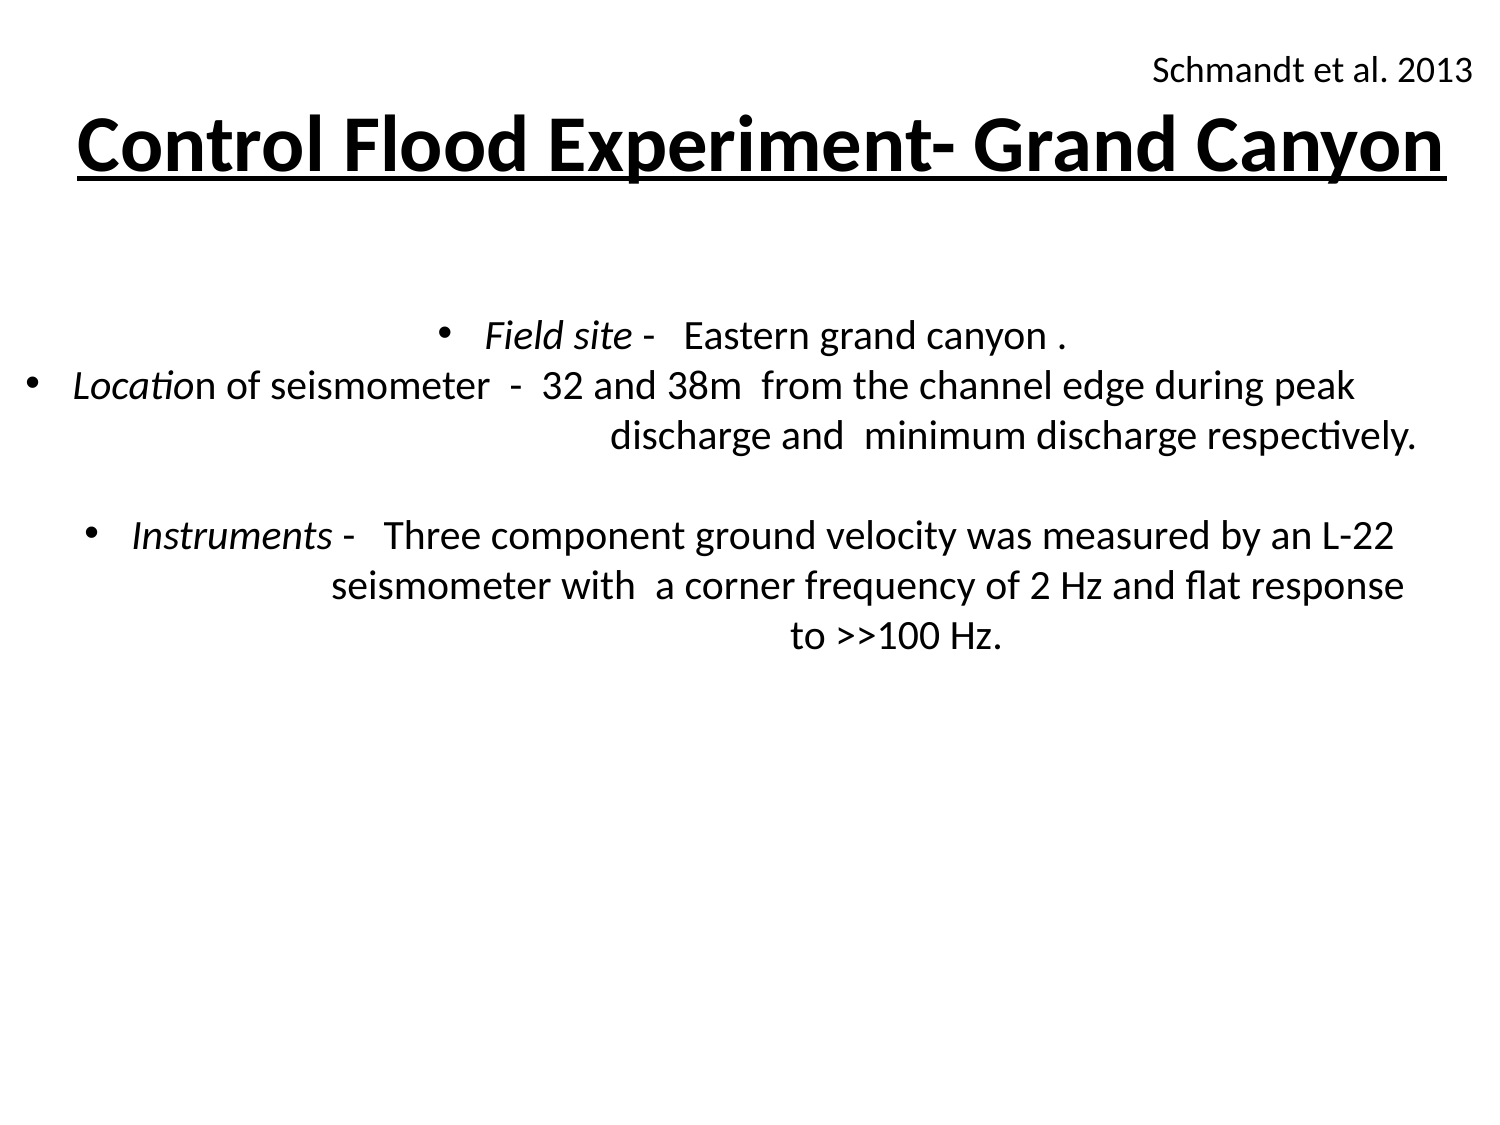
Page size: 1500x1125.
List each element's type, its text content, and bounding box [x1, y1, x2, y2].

text_box Schmandt et al. 2013 [1137, 37, 1493, 98]
title Control Flood Experiment- Grand Canyon [24, 45, 1500, 233]
text_box Instruments - Three component ground velocity was measured by an L-22 seismometer with a corner frequency of 2 Hz and flat response to >>100 Hz. [0, 500, 1495, 666]
text_box Field site - Eastern grand canyon . Location of seismometer - 32 and 38m from the channel edge during peak discharge and minimum discharge respectively. [5, 299, 1500, 465]
